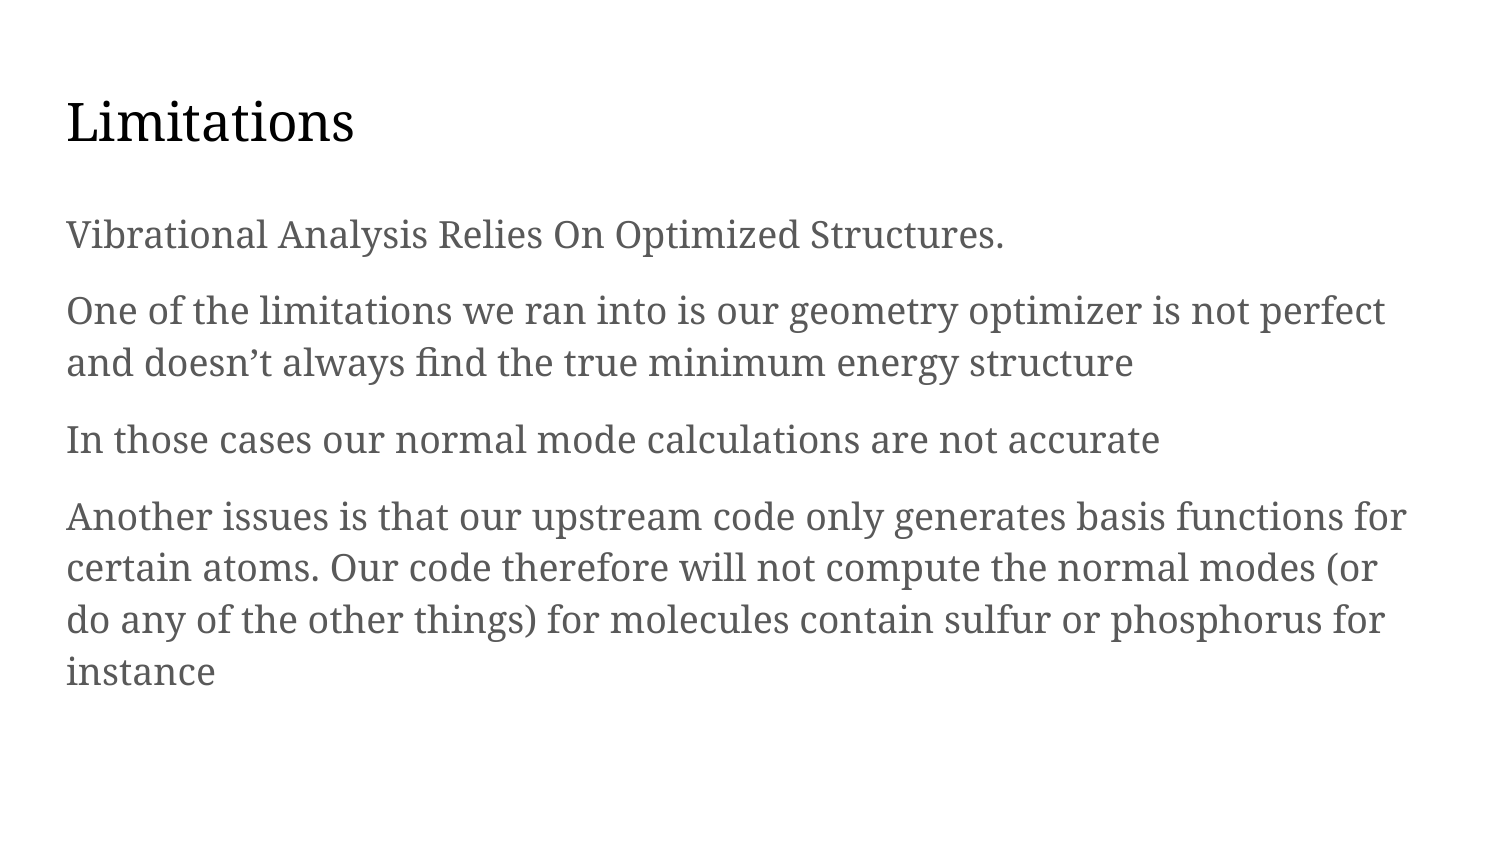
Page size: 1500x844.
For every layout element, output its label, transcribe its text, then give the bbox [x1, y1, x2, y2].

list Vibrational Analysis Relies On Optimized Structures. One of the limitations we ran into is our geometry optimizer is not perfect and doesn’t always find the true minimum energy structure In those cases our normal mode calculations are not accurate Another issues is that our upstream code only generates basis functions for certain atoms. Our code therefore will not compute the normal modes (or do any of the other things) for molecules contain sulfur or phosphorus for instance [51, 189, 1449, 750]
title Limitations [51, 72, 1449, 167]
